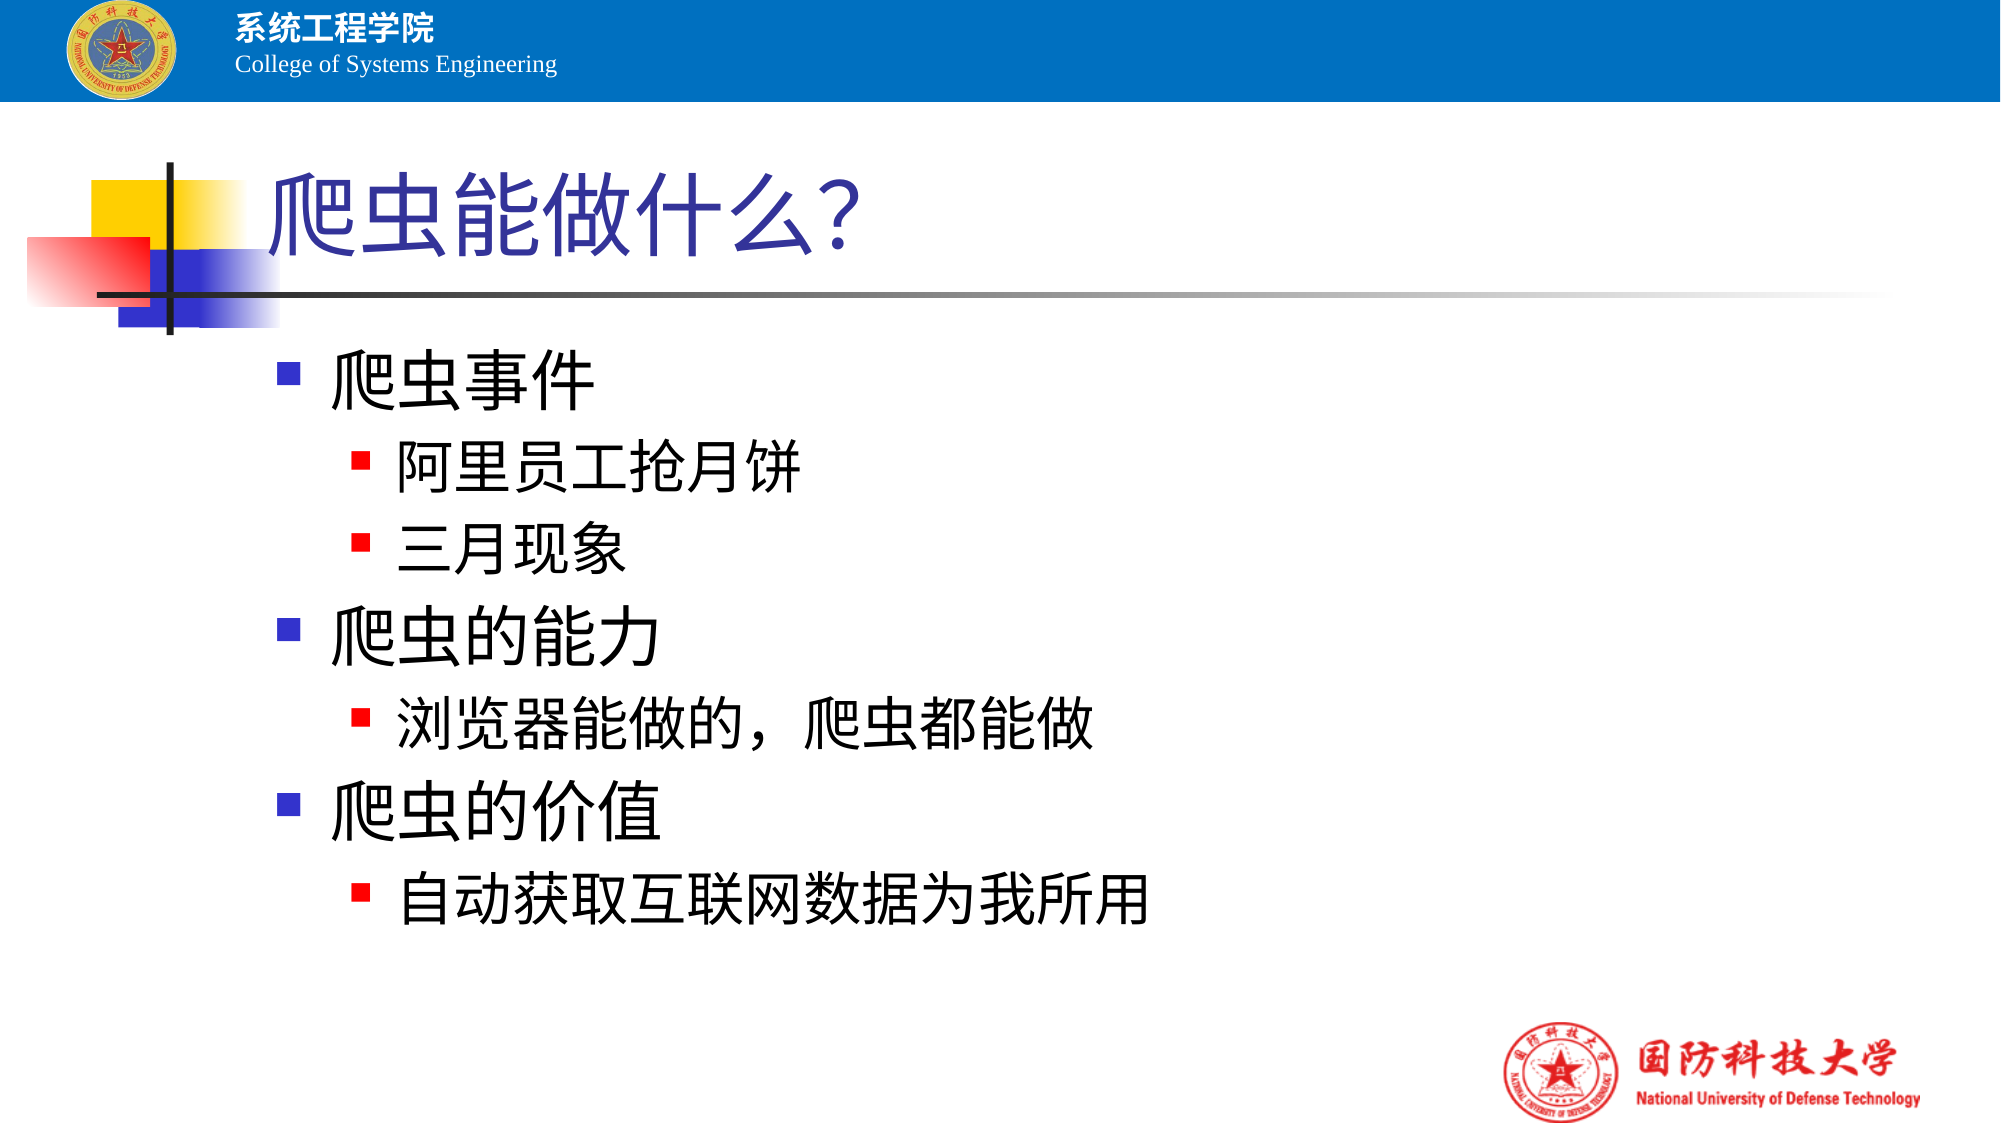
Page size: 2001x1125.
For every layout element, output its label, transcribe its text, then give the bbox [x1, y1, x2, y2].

list 爬虫事件 阿里员工抢月饼 三月现象 爬虫的能力 浏览器能做的，爬虫都能做 爬虫的价值 自动获取互联网数据为我所用 [258, 331, 1959, 1006]
title 爬虫能做什么？ [251, 35, 1957, 275]
picture [66, 0, 177, 100]
picture [1502, 1022, 1920, 1123]
